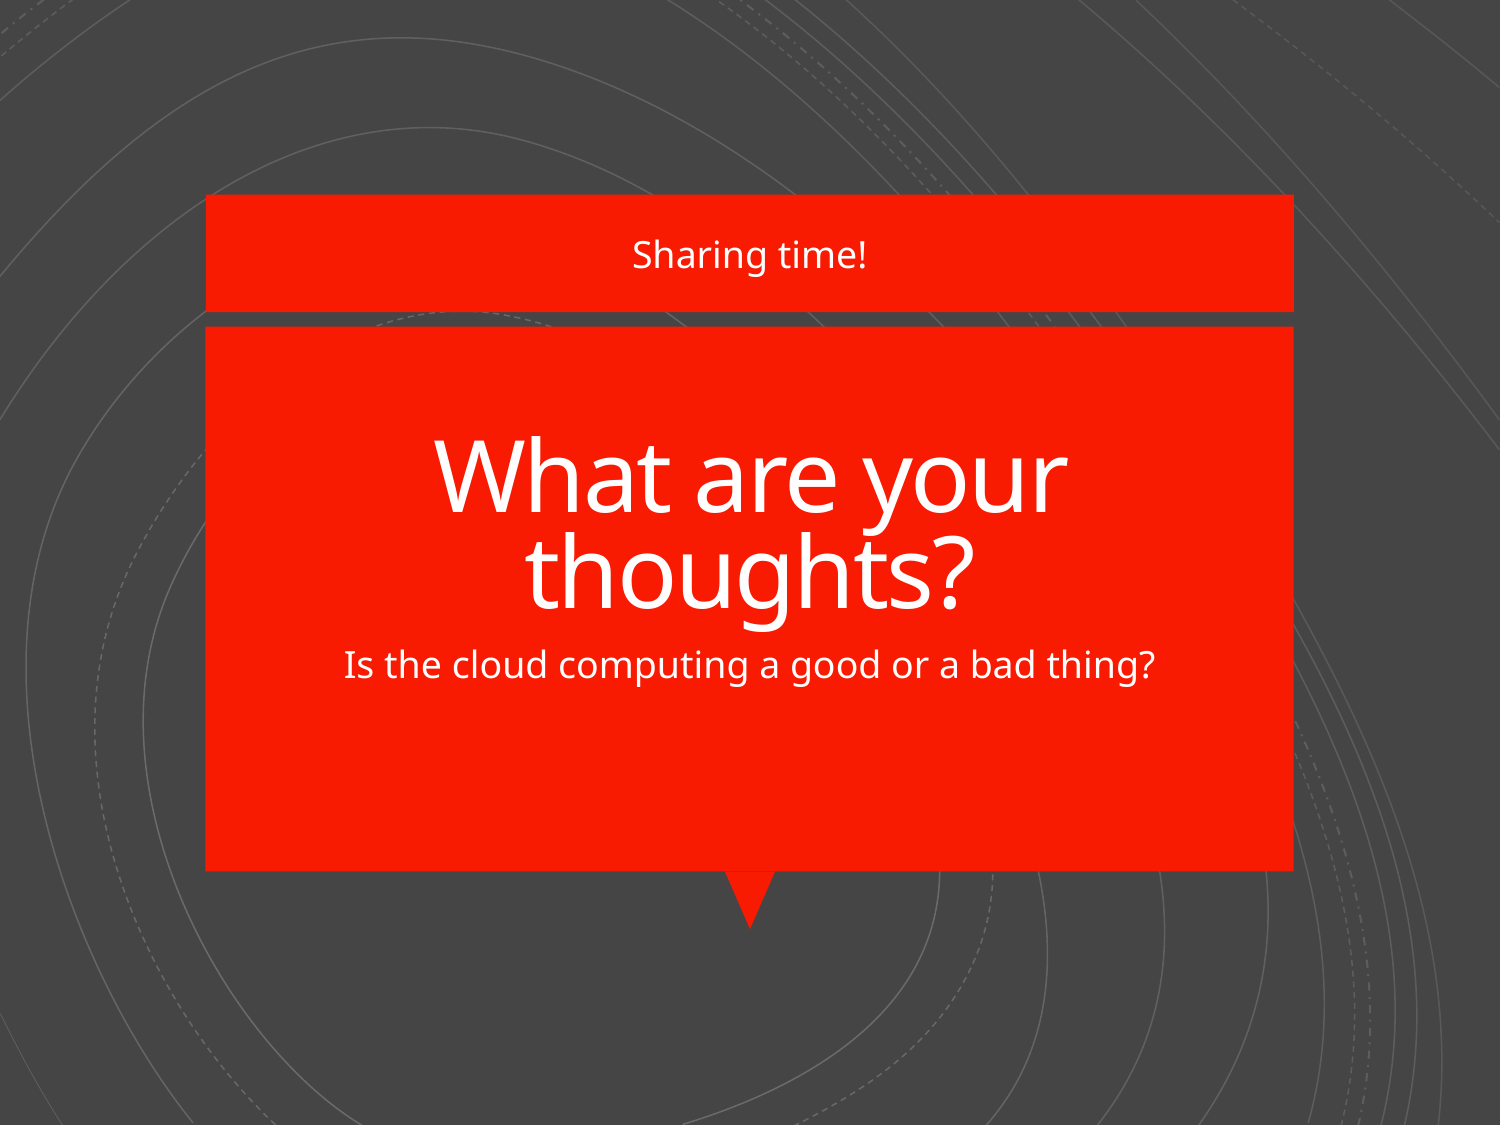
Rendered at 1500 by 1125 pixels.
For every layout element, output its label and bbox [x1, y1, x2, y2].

text_box [0, 0, 1500, 1125]
text_box [205, 194, 1295, 930]
